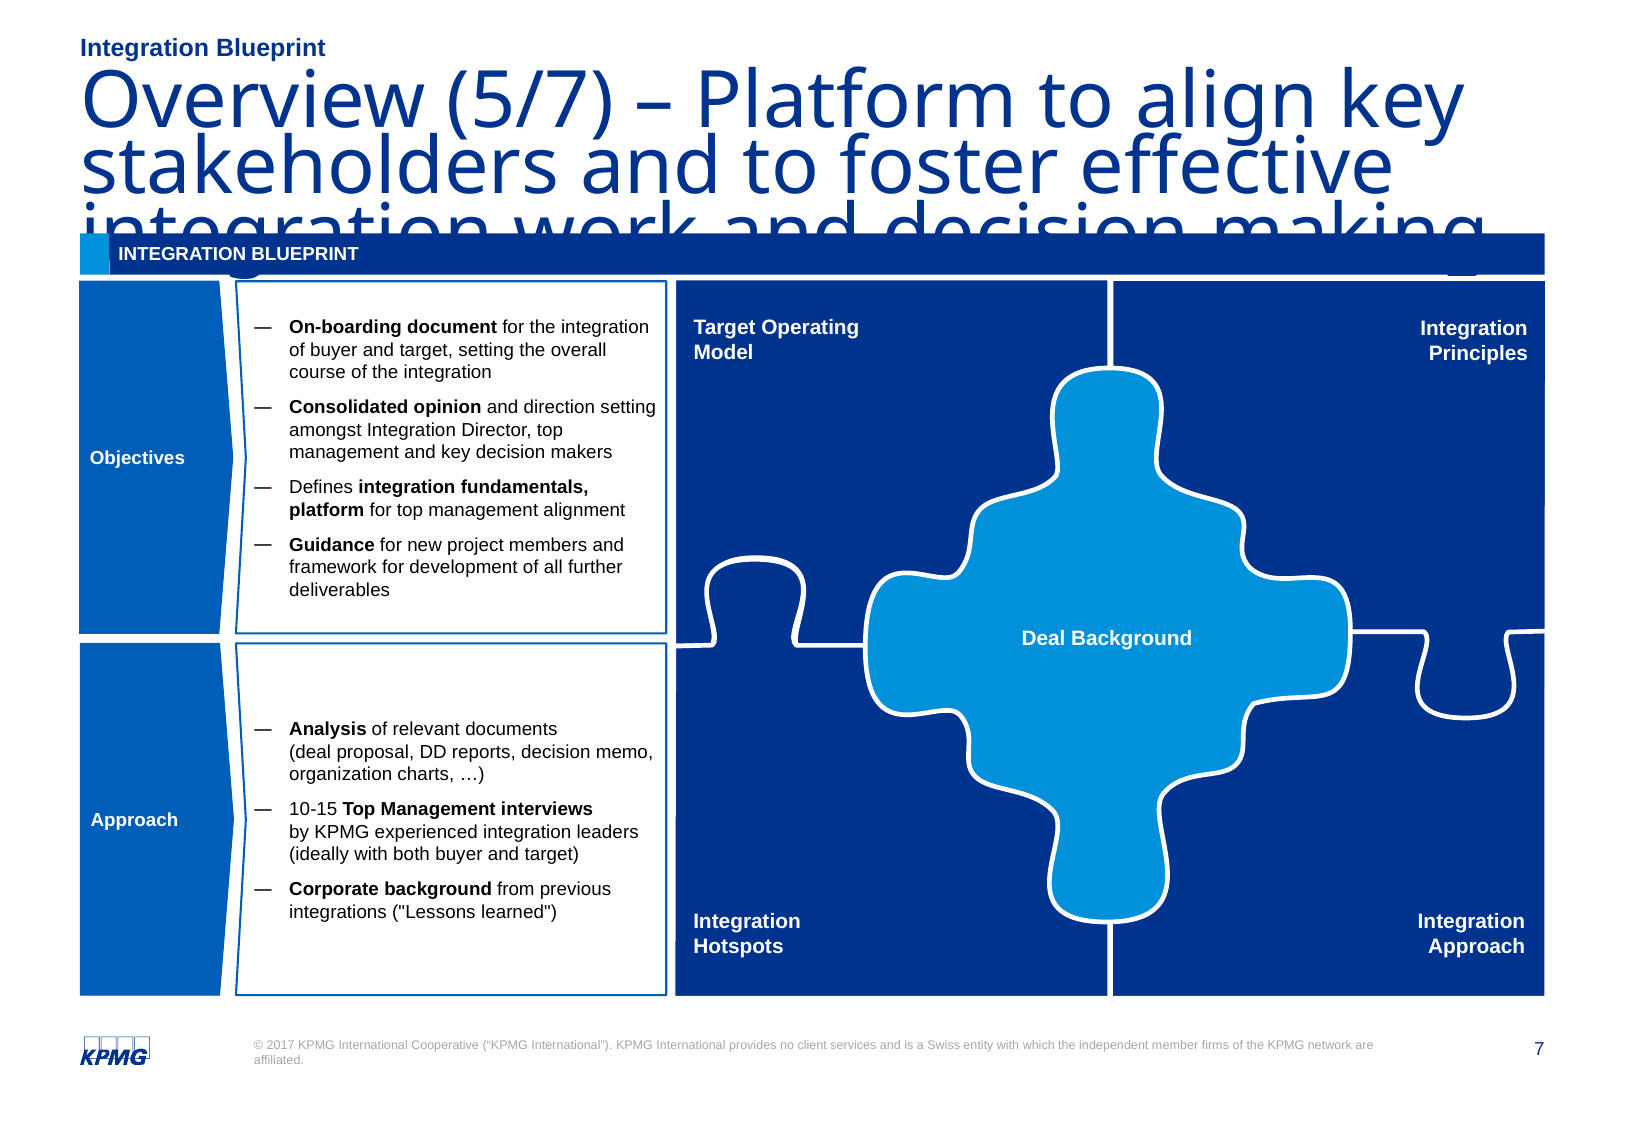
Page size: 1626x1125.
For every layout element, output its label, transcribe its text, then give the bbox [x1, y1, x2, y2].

text_box Integration Hotspots [675, 896, 1104, 970]
text_box Integration Principles [1123, 302, 1552, 408]
text_box [1360, 632, 1427, 690]
text_box Objectives [79, 281, 233, 634]
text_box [80, 233, 1545, 275]
text_box [1110, 922, 1547, 999]
title Overview (5/7) – Platform to align key stakeholders and to foster effective integration work and decision making [80, 74, 1545, 193]
text_box [673, 559, 1110, 999]
text_box Approach [80, 643, 234, 996]
text_box [1160, 632, 1547, 896]
text_box [1111, 278, 1548, 368]
text_box Integration Approach [1120, 896, 1549, 970]
text_box Target Operating Model [675, 302, 1104, 527]
text_box [673, 278, 1110, 646]
list Integration Blueprint [80, 33, 1490, 62]
text_box Analysis of relevant documents (deal proposal, DD reports, decision memo, organization charts, …) 10-15 Top Management interviews by KPMG experienced integration leaders (ideally with both buyer and target) Corporate background from previous integrations ("Lessons learned") [235, 643, 667, 996]
text_box Deal Background [865, 367, 1351, 922]
text_box [1507, 632, 1545, 690]
text_box [1157, 408, 1548, 718]
text_box On-boarding document for the integration of buyer and target, setting the overall course of the integration Consolidated opinion and direction setting amongst Integration Director, top management and key decision makers Defines integration fundamentals, platform for top management alignment Guidance for new project members and framework for development of all further deliverables [235, 281, 667, 634]
